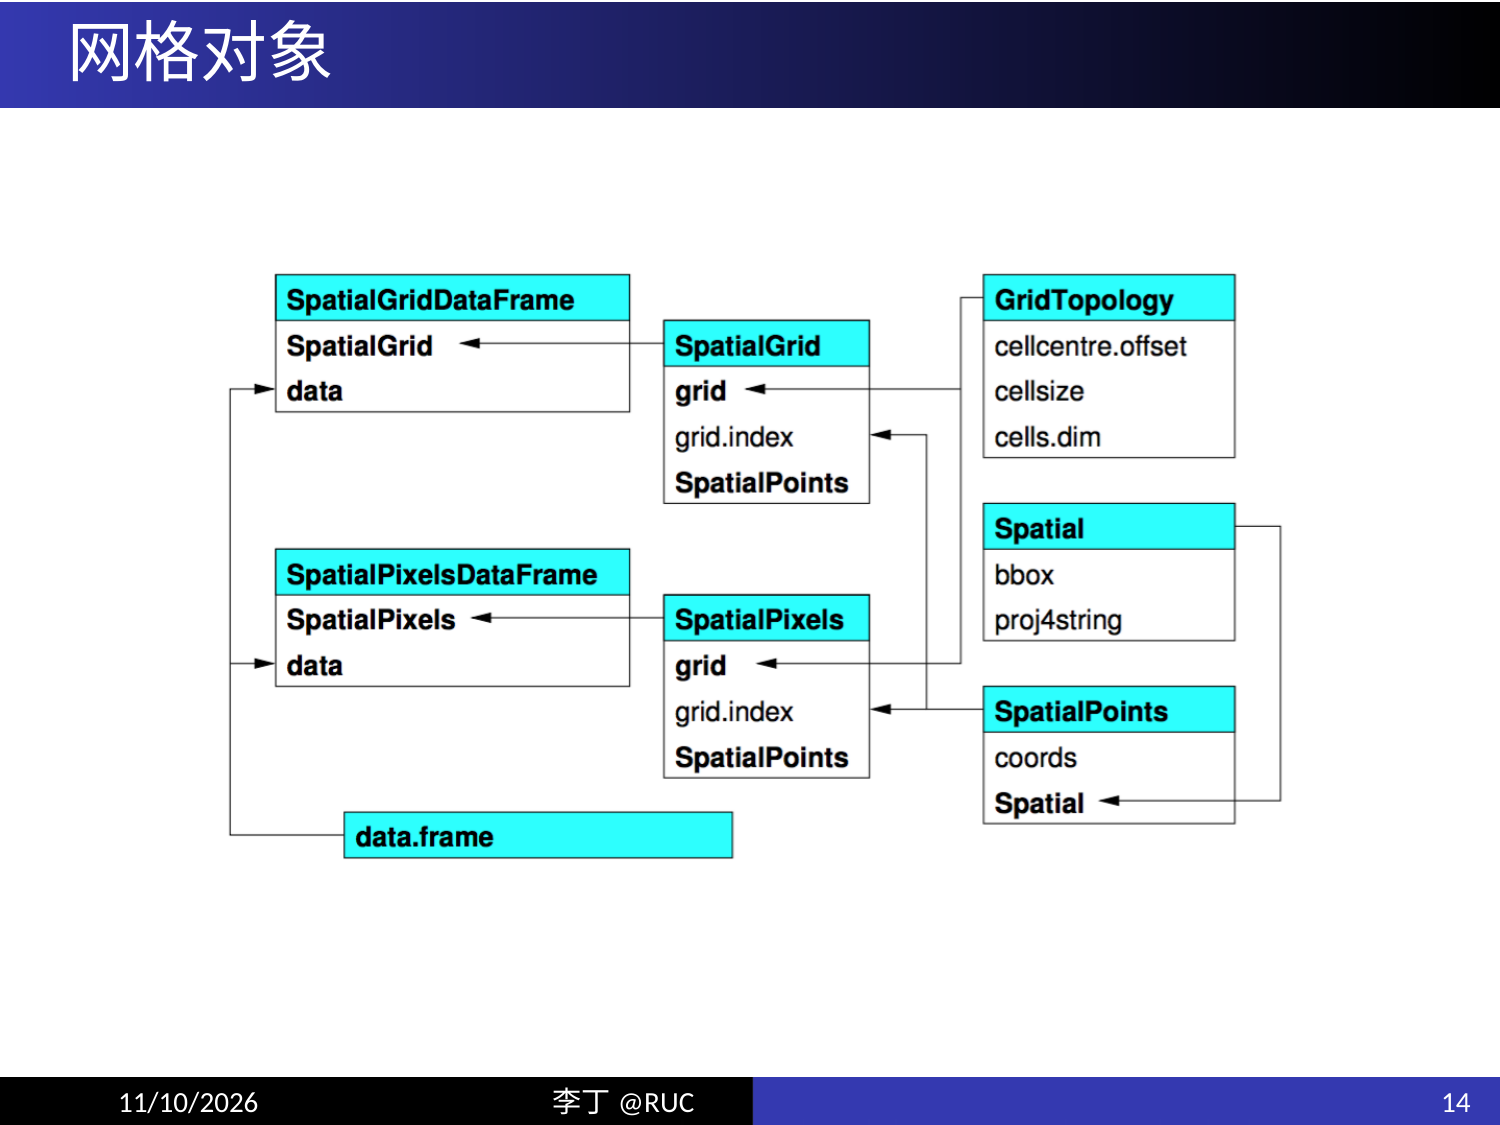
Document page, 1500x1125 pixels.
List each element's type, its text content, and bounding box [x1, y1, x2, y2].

picture [0, 2, 1500, 108]
footer 李丁@RUC [496, 1088, 750, 1114]
title 网格对象 [52, 17, 1459, 93]
picture [183, 244, 1317, 881]
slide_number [103, 1088, 441, 1114]
slide_number 14 [1396, 1083, 1486, 1120]
picture [0, 1077, 1500, 1125]
